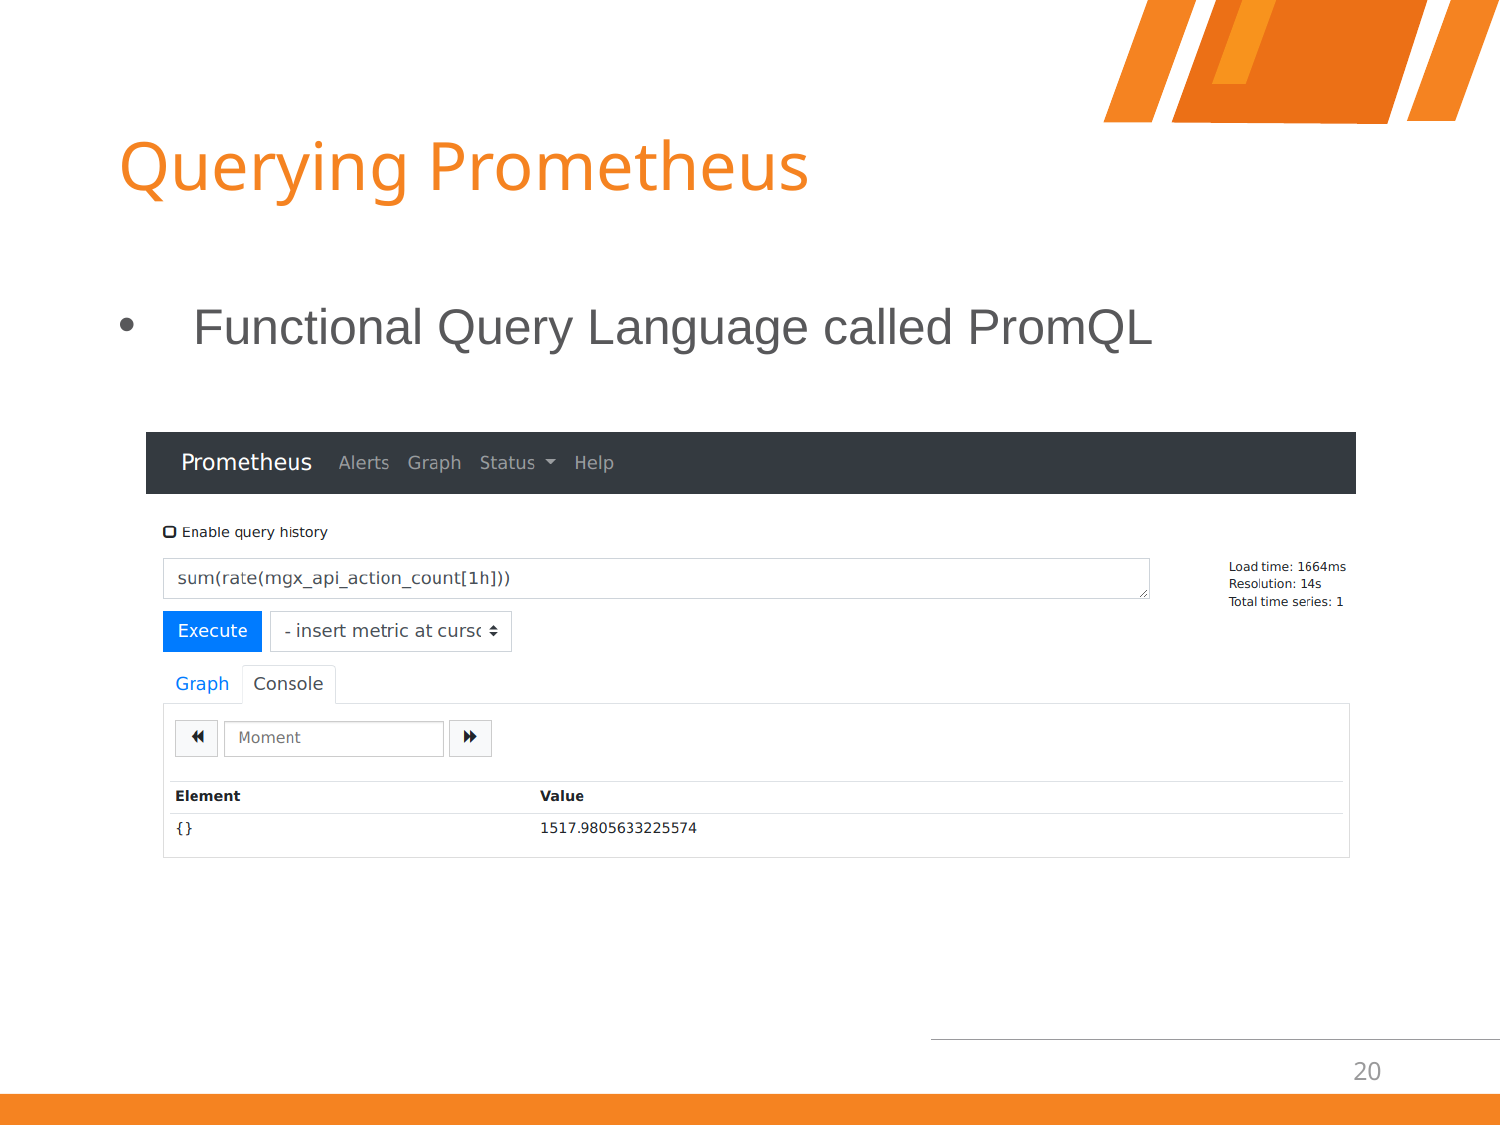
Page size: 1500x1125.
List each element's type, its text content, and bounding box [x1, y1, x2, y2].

slide_number 20 [1059, 1069, 1397, 1103]
picture [146, 432, 1356, 861]
text_box Functional Query Language called PromQL [103, 287, 1433, 1069]
title Querying Prometheus [103, 59, 1397, 278]
